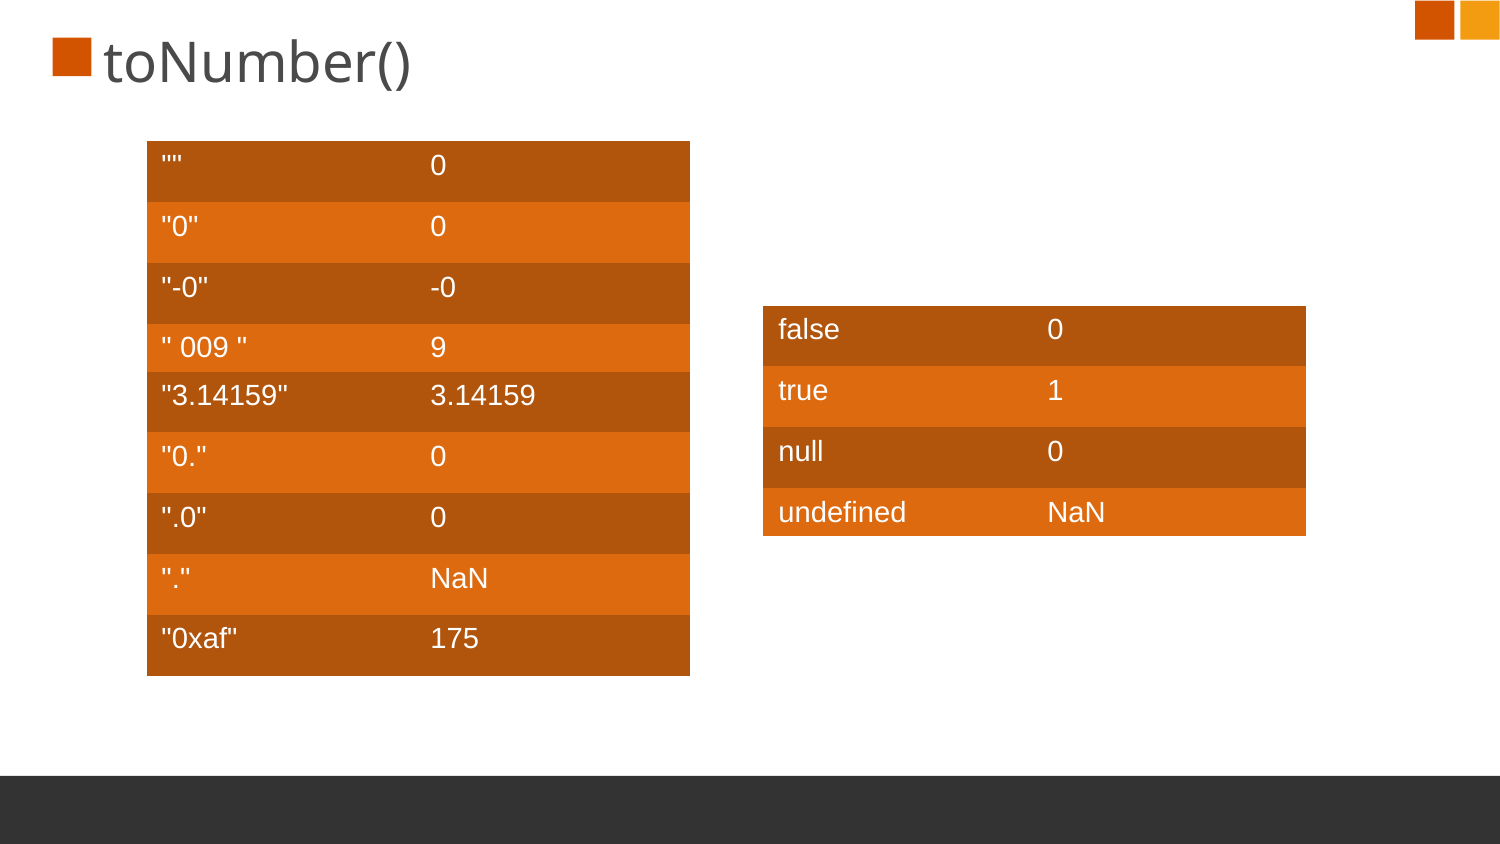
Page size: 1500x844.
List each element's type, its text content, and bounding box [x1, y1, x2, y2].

table_cell "." [147, 554, 416, 615]
table_cell true [763, 366, 1032, 427]
table_cell NaN [416, 554, 690, 615]
title toNumber() [94, 17, 1381, 107]
table_cell -0 [416, 263, 690, 324]
table_cell NaN [1032, 488, 1306, 536]
table_cell "0xaf" [147, 615, 416, 676]
table_cell " 009 " [147, 324, 416, 372]
table_cell 0 [416, 493, 690, 554]
table_cell null [763, 427, 1032, 488]
table_cell undefined [763, 488, 1032, 536]
table_cell ".0" [147, 493, 416, 554]
table_cell 0 [416, 432, 690, 493]
table_cell 0 [1032, 427, 1306, 488]
table_header "" [147, 141, 416, 202]
table_cell 0 [416, 202, 690, 263]
table_header false [763, 306, 1032, 366]
table_cell "3.14159" [147, 372, 416, 432]
table_cell "0." [147, 432, 416, 493]
table_cell 9 [416, 324, 690, 372]
table_cell 175 [416, 615, 690, 676]
table_cell "0" [147, 202, 416, 263]
table_header 0 [416, 141, 690, 202]
table_cell 1 [1032, 366, 1306, 427]
table_cell 3.14159 [416, 372, 690, 432]
table_header 0 [1032, 306, 1306, 366]
table_cell "-0" [147, 263, 416, 324]
